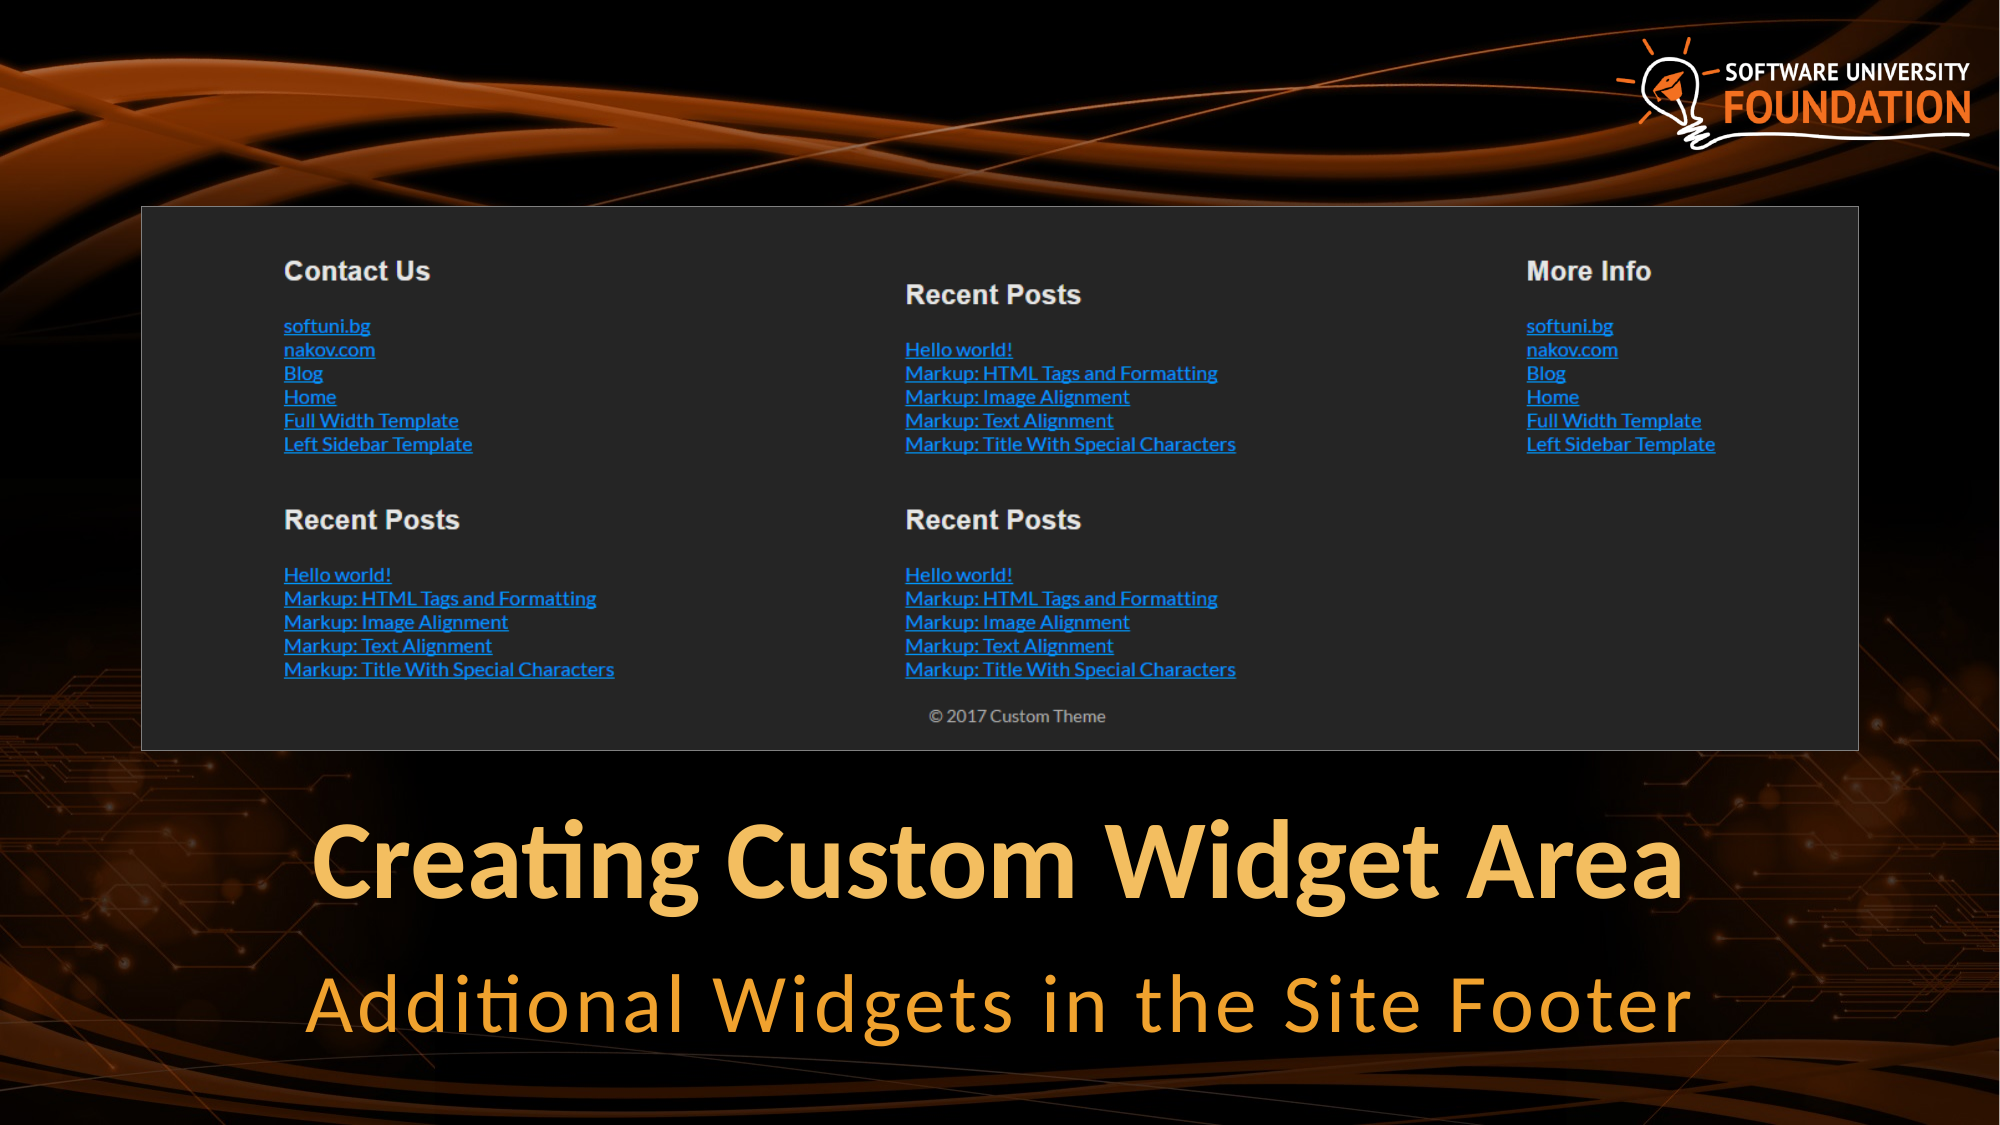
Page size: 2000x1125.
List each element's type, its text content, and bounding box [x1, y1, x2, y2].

picture [0, 0, 2000, 1125]
title Creating Custom Widget Area [99, 793, 1900, 929]
list Additional Widgets in the Site Footer [99, 937, 1900, 1051]
